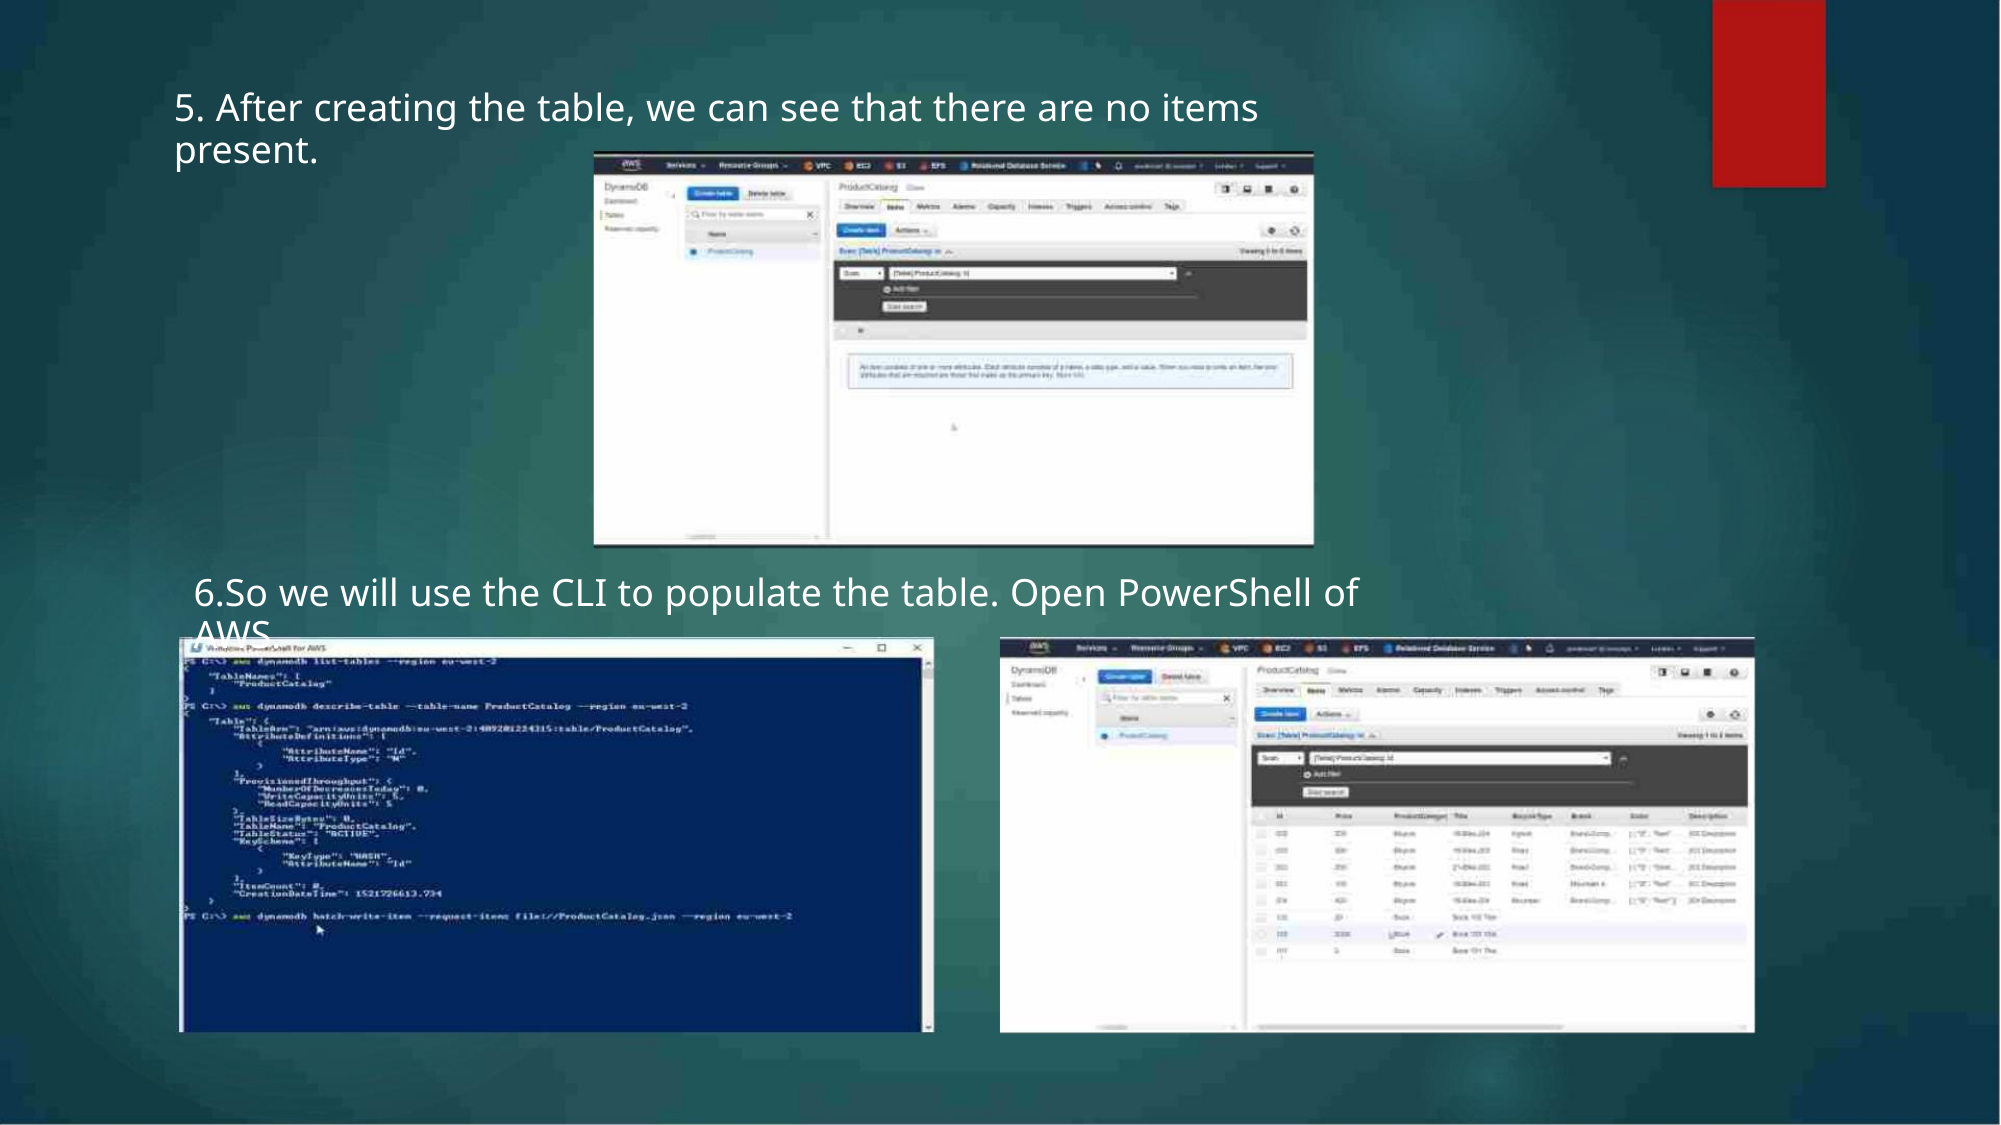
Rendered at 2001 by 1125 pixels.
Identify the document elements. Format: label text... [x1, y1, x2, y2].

text_box 6.So we will use the CLI to populate the table. Open PowerShell of AWS. [193, 572, 1429, 657]
text_box [0, 0, 2000, 1125]
text_box 5. After creating the table, we can see that there are no items present. [173, 87, 1359, 172]
